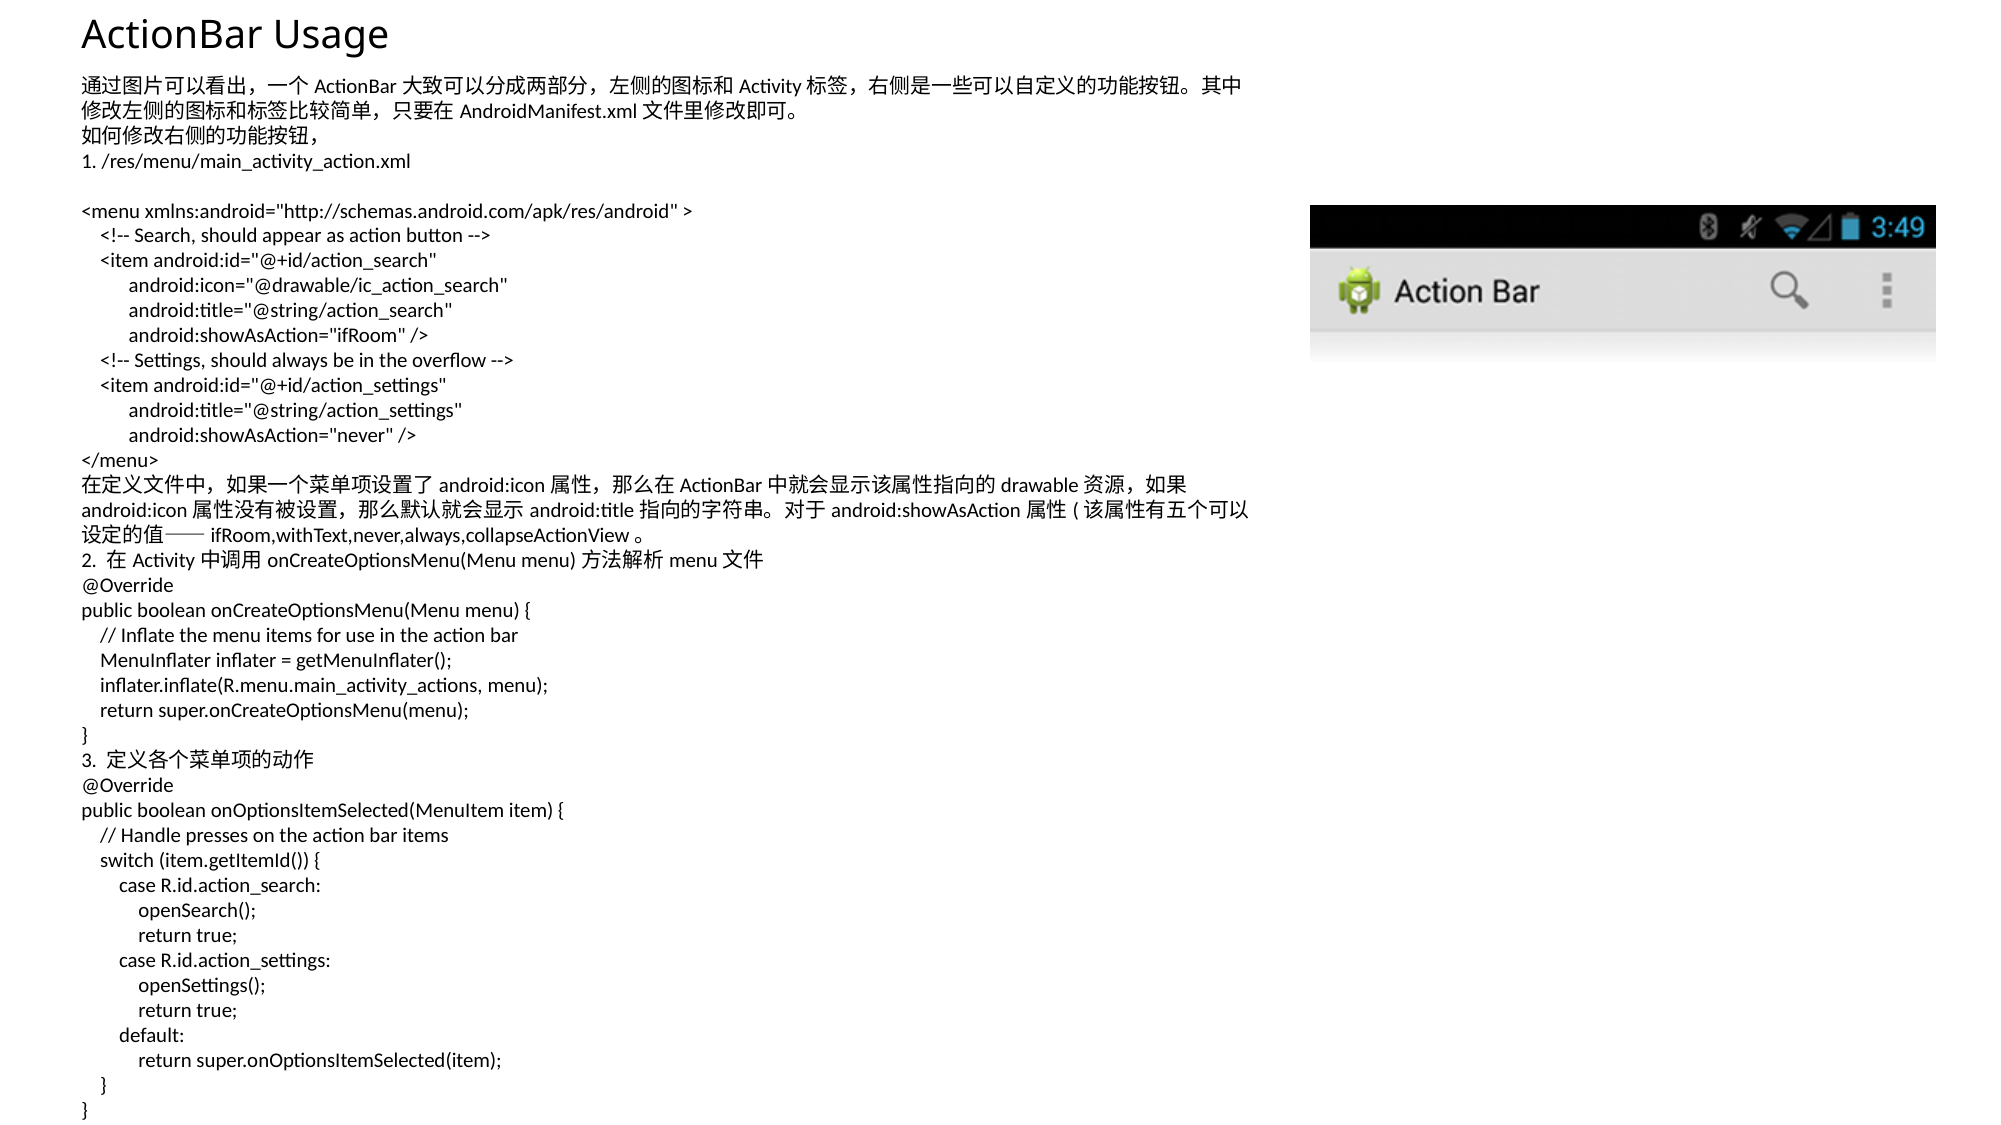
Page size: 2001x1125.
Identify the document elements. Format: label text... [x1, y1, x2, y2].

text_box 通过图片可以看出，一个ActionBar大致可以分成两部分，左侧的图标和Activity标签，右侧是一些可以自定义的功能按钮。其中修改左侧的图标和标签比较简单，只要在AndroidManifest.xml文件里修改即可。 如何修改右侧的功能按钮， 1. /res/menu/main_activity_action.xml <menu xmlns:android="http://schemas.android.com/apk/res/android" > <!-- Search, should appear as action button --> <item android:id="@+id/action_search" android:icon="@drawable/ic_action_search" android:title="@string/action_search" android:showAsAction="ifRoom" /> <!-- Settings, should always be in the overflow --> <item android:id="@+id/action_settings" android:title="@string/action_settings" android:showAsAction="never" /> </menu> 在定义文件中，如果一个菜单项设置了android:icon属性，那么在ActionBar中就会显示该属性指向的drawable资源，如果android:icon属性没有被设置，那么默认就会显示android:title指向的字符串。对于android:showAsAction属性(该属性有五个可以设定的值——ifRoom,withText,never,always,collapseActionView。 2. 在Activity中调用onCreateOptionsMenu(Menu menu)方法解析menu文件 @Override public boolean onCreateOptionsMenu(Menu menu) { // Inflate the menu items for use in the action bar MenuInflater inflater = getMenuInflater(); inflater.inflate(R.menu.main_activity_actions, menu); return super.onCreateOptionsMenu(menu); } 3. 定义各个菜单项的动作 @Override public boolean onOptionsItemSelected(MenuItem item) { // Handle presses on the action bar items switch (item.getItemId()) { case R.id.action_search: openSearch(); return true; case R.id.action_settings: openSettings(); return true; default: return super.onOptionsItemSelected(item); } } [66, 64, 1273, 1125]
title ActionBar Usage [66, 7, 1863, 65]
picture [1310, 205, 1936, 362]
